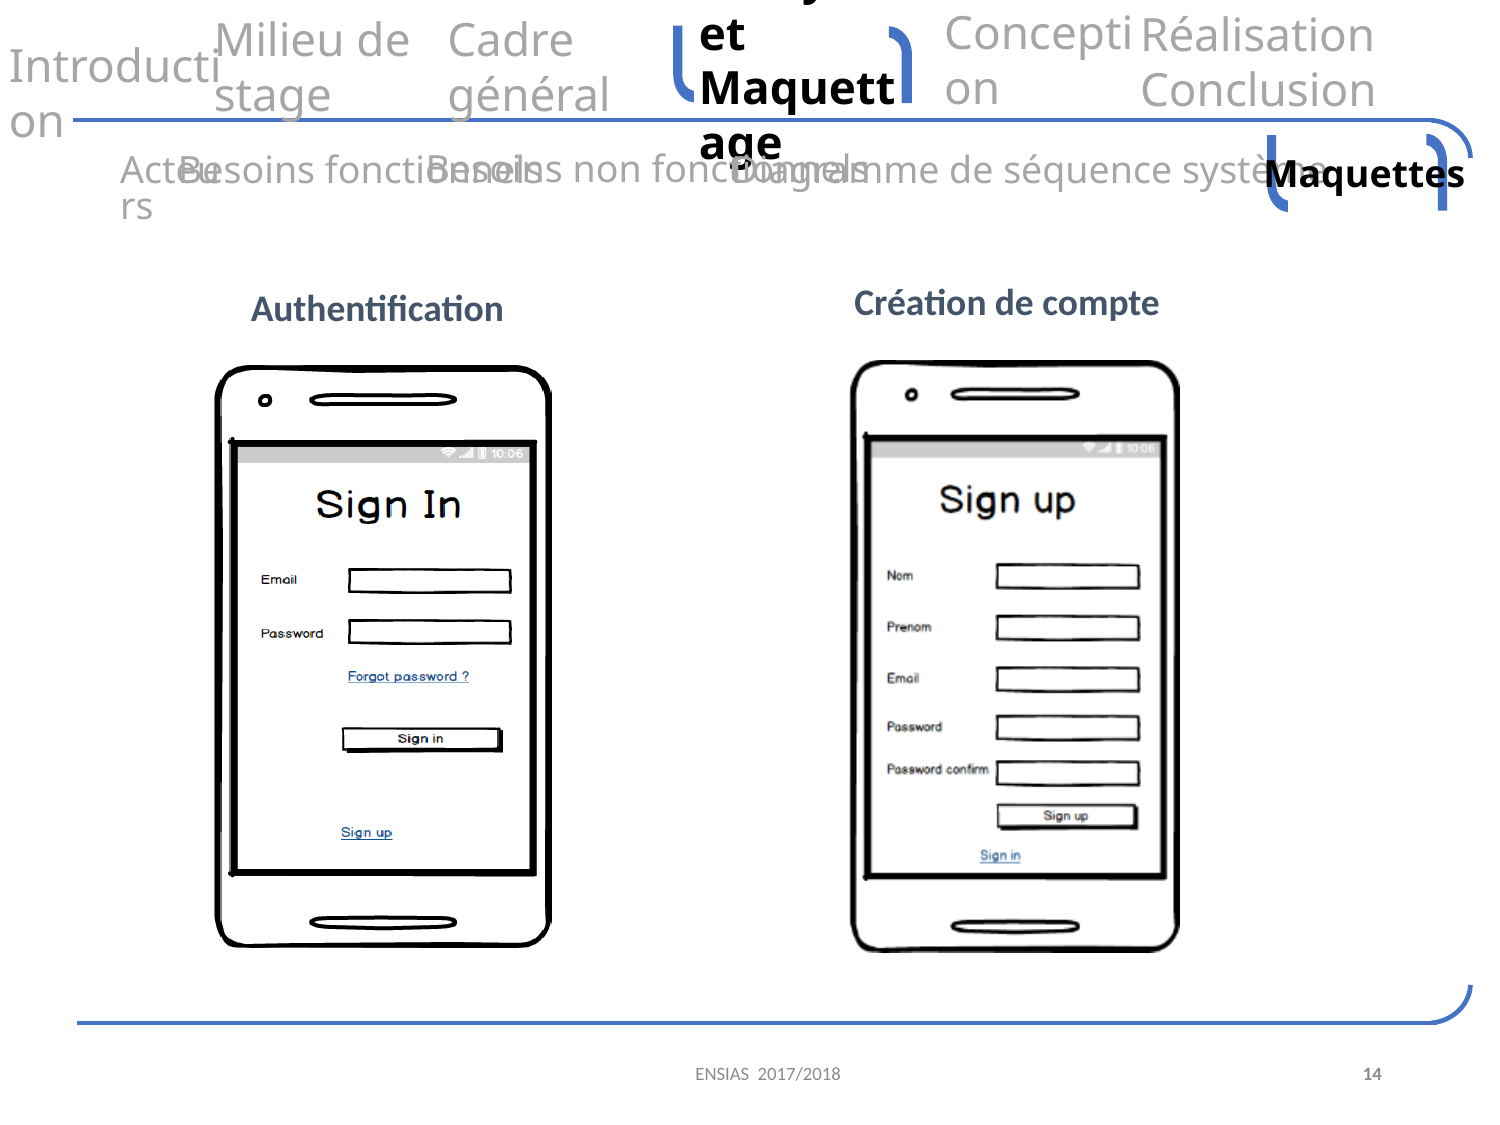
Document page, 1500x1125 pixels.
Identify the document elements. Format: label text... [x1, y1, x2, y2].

text_box Analyse et Maquettage [698, 27, 918, 91]
text_box Création de compte [839, 270, 1176, 331]
picture [849, 360, 1180, 953]
picture [213, 365, 552, 948]
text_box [76, 943, 1471, 1024]
text_box Conception [944, 22, 1136, 96]
text_box Introduction [9, 30, 213, 98]
text_box [673, 25, 694, 103]
text_box Authentification [235, 276, 519, 337]
text_box Cadre général [447, 34, 673, 98]
text_box [1272, 203, 1288, 213]
text_box [901, 91, 912, 104]
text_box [72, 119, 1471, 196]
slide_number 14 [1059, 1042, 1397, 1103]
text_box Réalisation Conclusion [1140, 23, 1500, 97]
text_box [1437, 203, 1448, 211]
text_box Maquettes [1248, 151, 1481, 203]
text_box Milieu de stage [213, 28, 455, 104]
text_box Acteurs [105, 196, 238, 235]
footer ENSIAS 2017/2018 [530, 1042, 1006, 1103]
